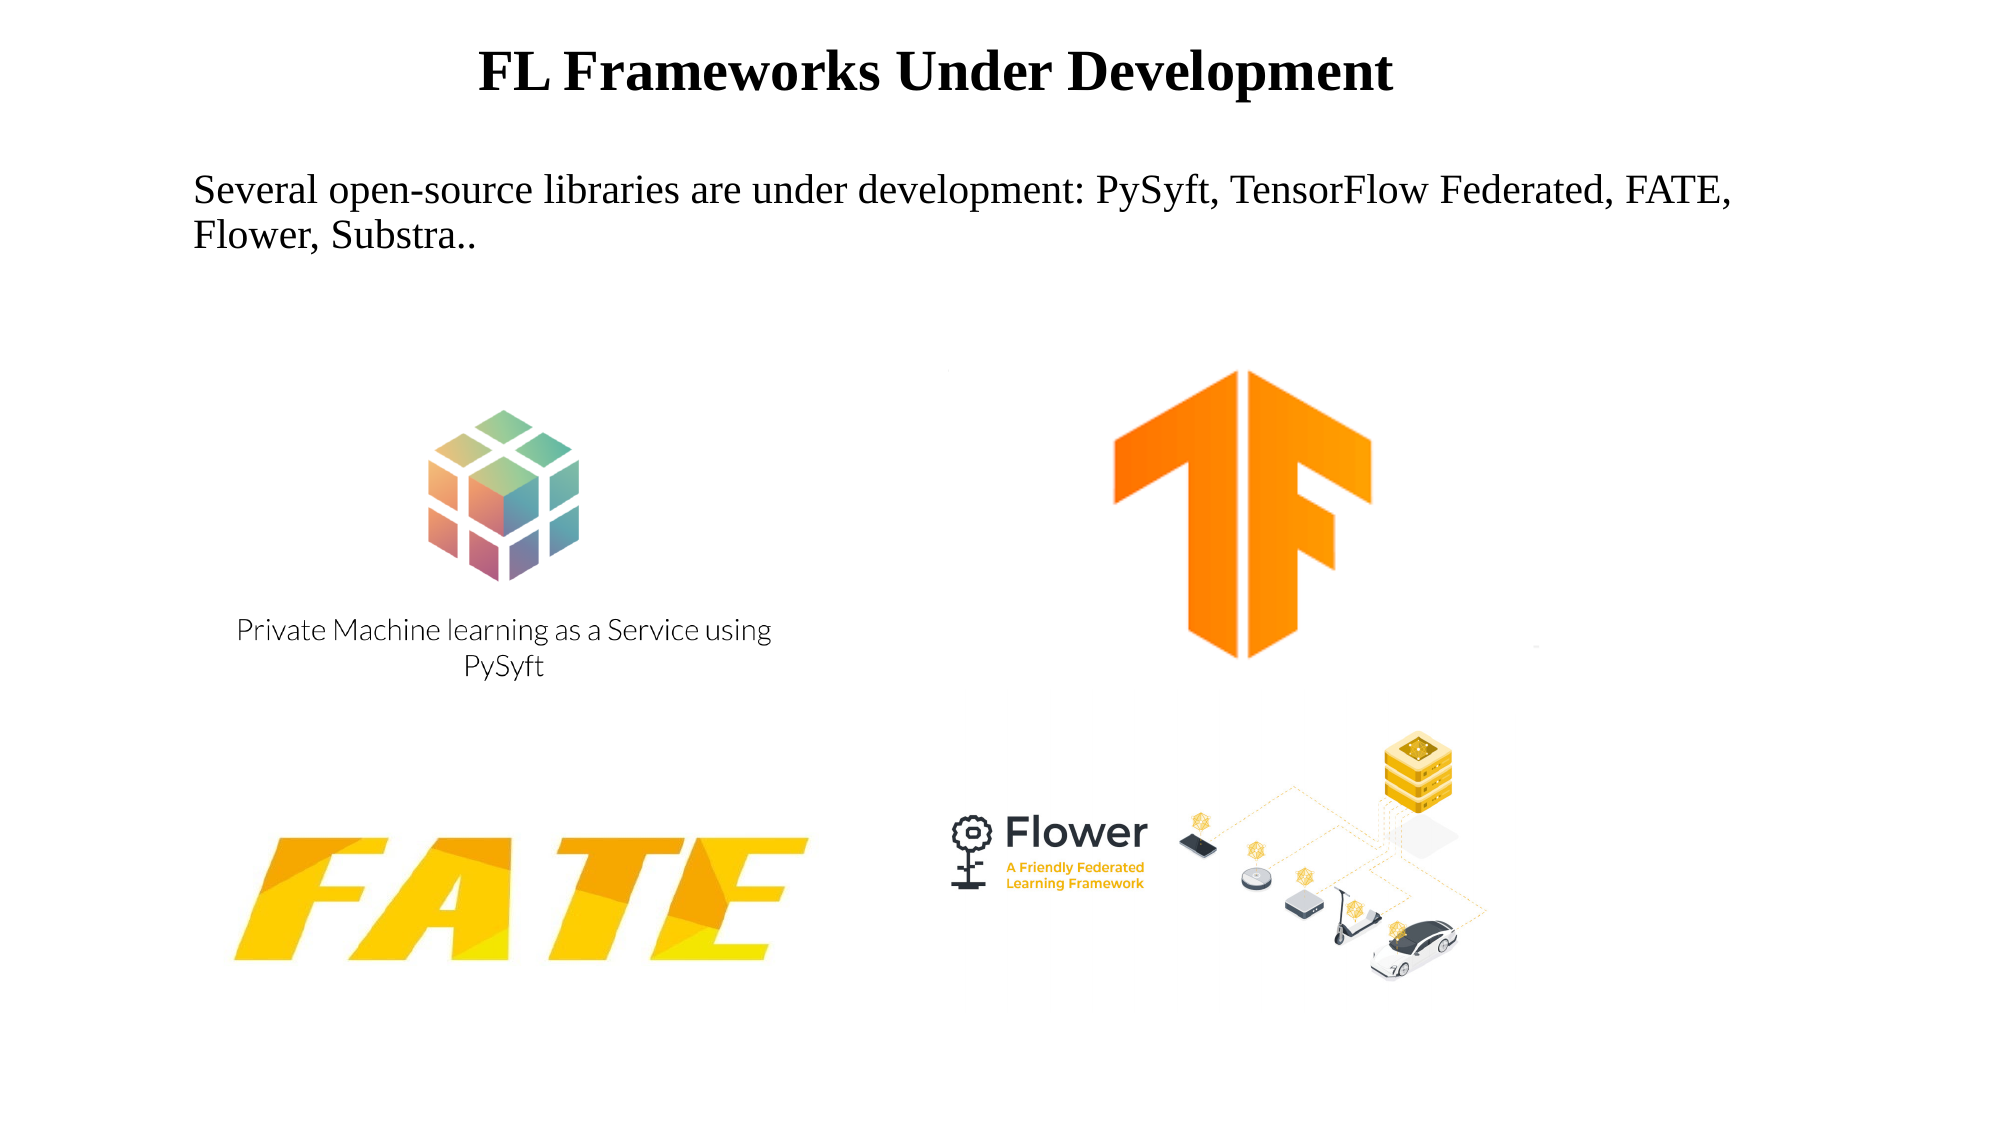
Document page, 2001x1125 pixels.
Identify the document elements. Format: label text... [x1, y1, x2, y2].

picture [923, 689, 1516, 1013]
picture [212, 385, 803, 719]
picture [947, 348, 1540, 682]
list Several open-source libraries are under development: PySyft, TensorFlow Federated, FATE, Flower, Substra.. [178, 159, 1822, 673]
picture [223, 732, 819, 1066]
title FL Frameworks Under Development [463, 0, 2000, 216]
